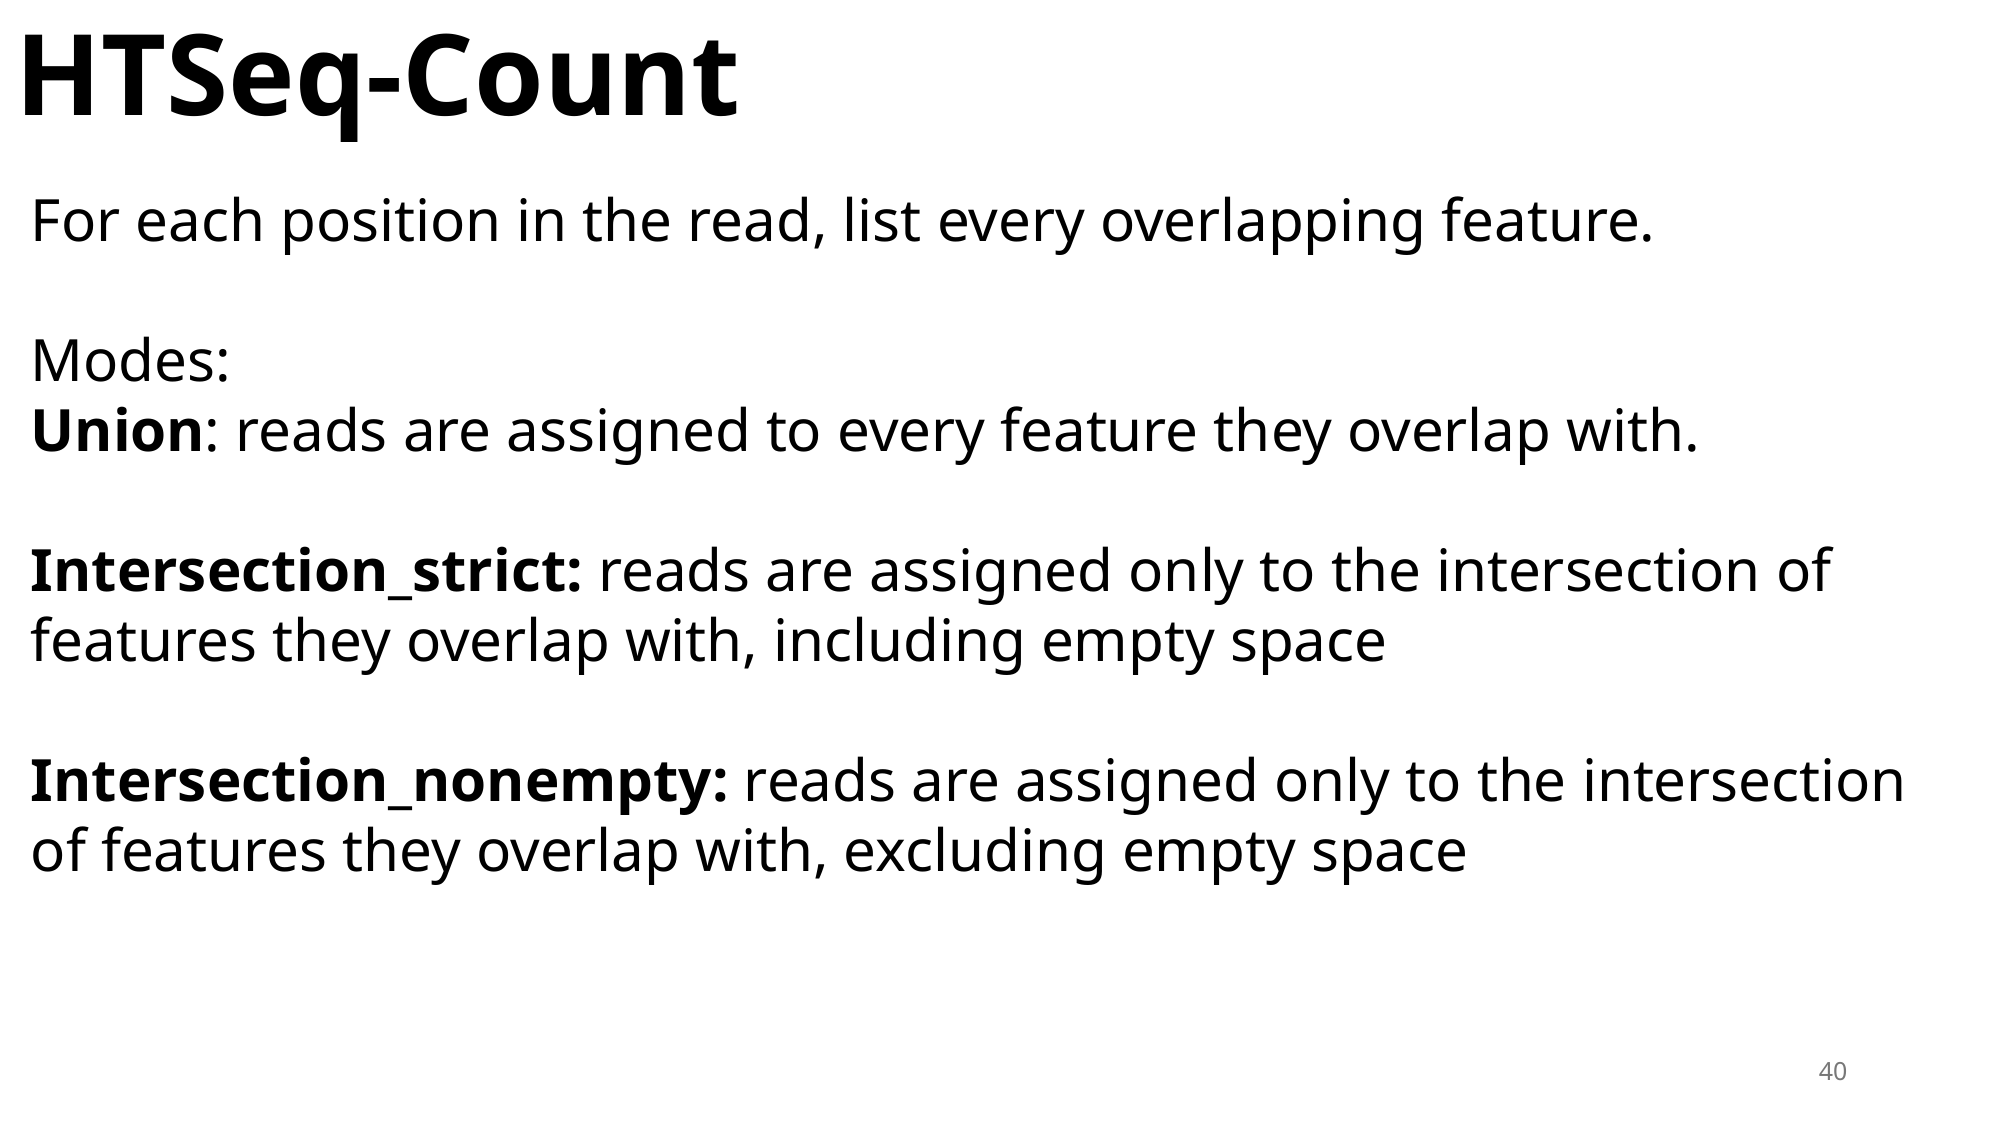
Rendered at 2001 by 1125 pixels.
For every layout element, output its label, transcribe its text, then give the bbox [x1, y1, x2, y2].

text_box HTSeq-Count [15, 0, 1685, 140]
text_box For each position in the read, list every overlapping feature. Modes: Union: reads are assigned to every feature they overlap with. Intersection_strict: reads are assigned only to the intersection of features they overlap with, including empty space Intersection_nonempty: reads are assigned only to the intersection of features they overlap with, excluding empty space [15, 175, 1946, 1125]
slide_number 40 [1412, 1042, 1863, 1103]
